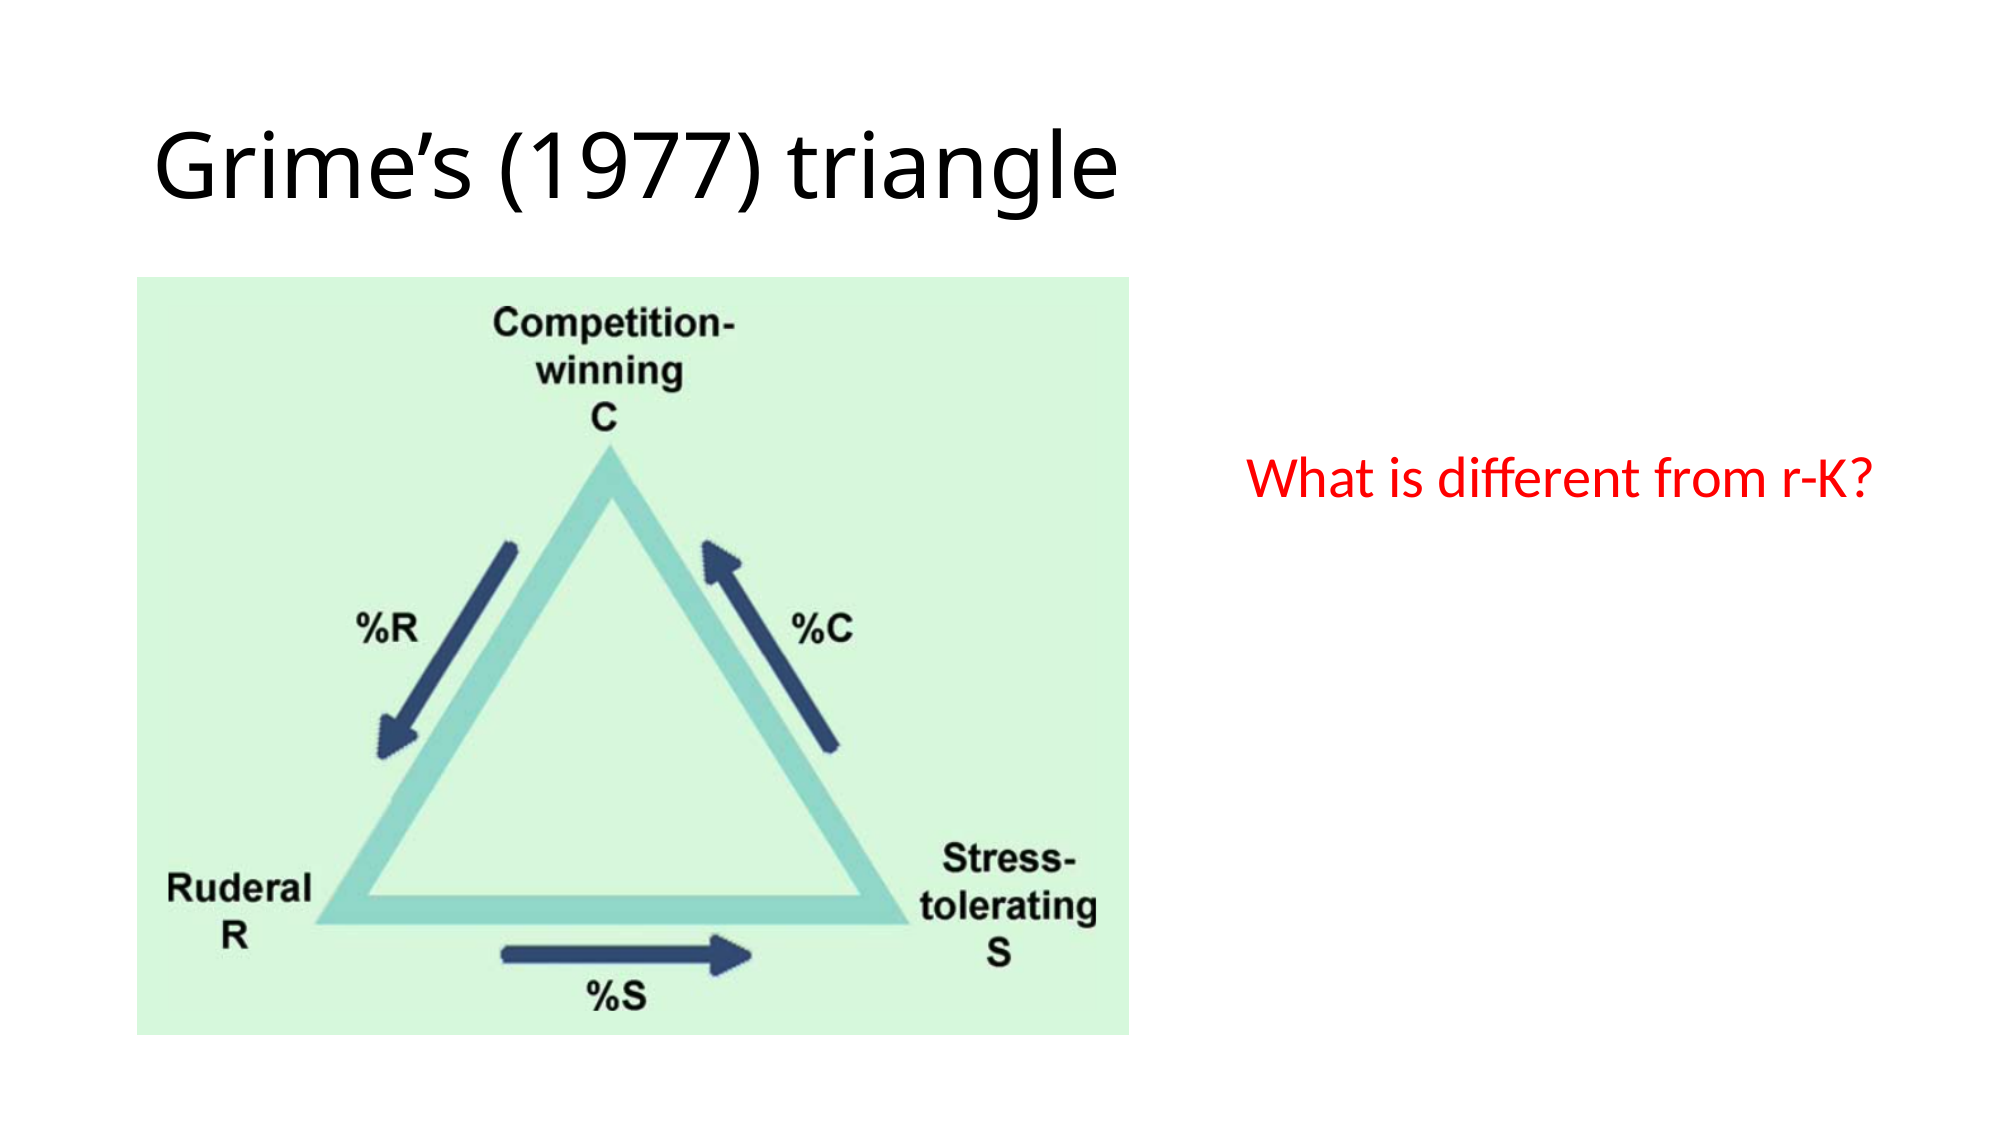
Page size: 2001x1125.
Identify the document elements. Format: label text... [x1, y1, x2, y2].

text_box What is different from r-K? [1231, 432, 1891, 517]
title Grime’s (1977) triangle [137, 59, 1863, 278]
picture [137, 277, 1129, 1035]
